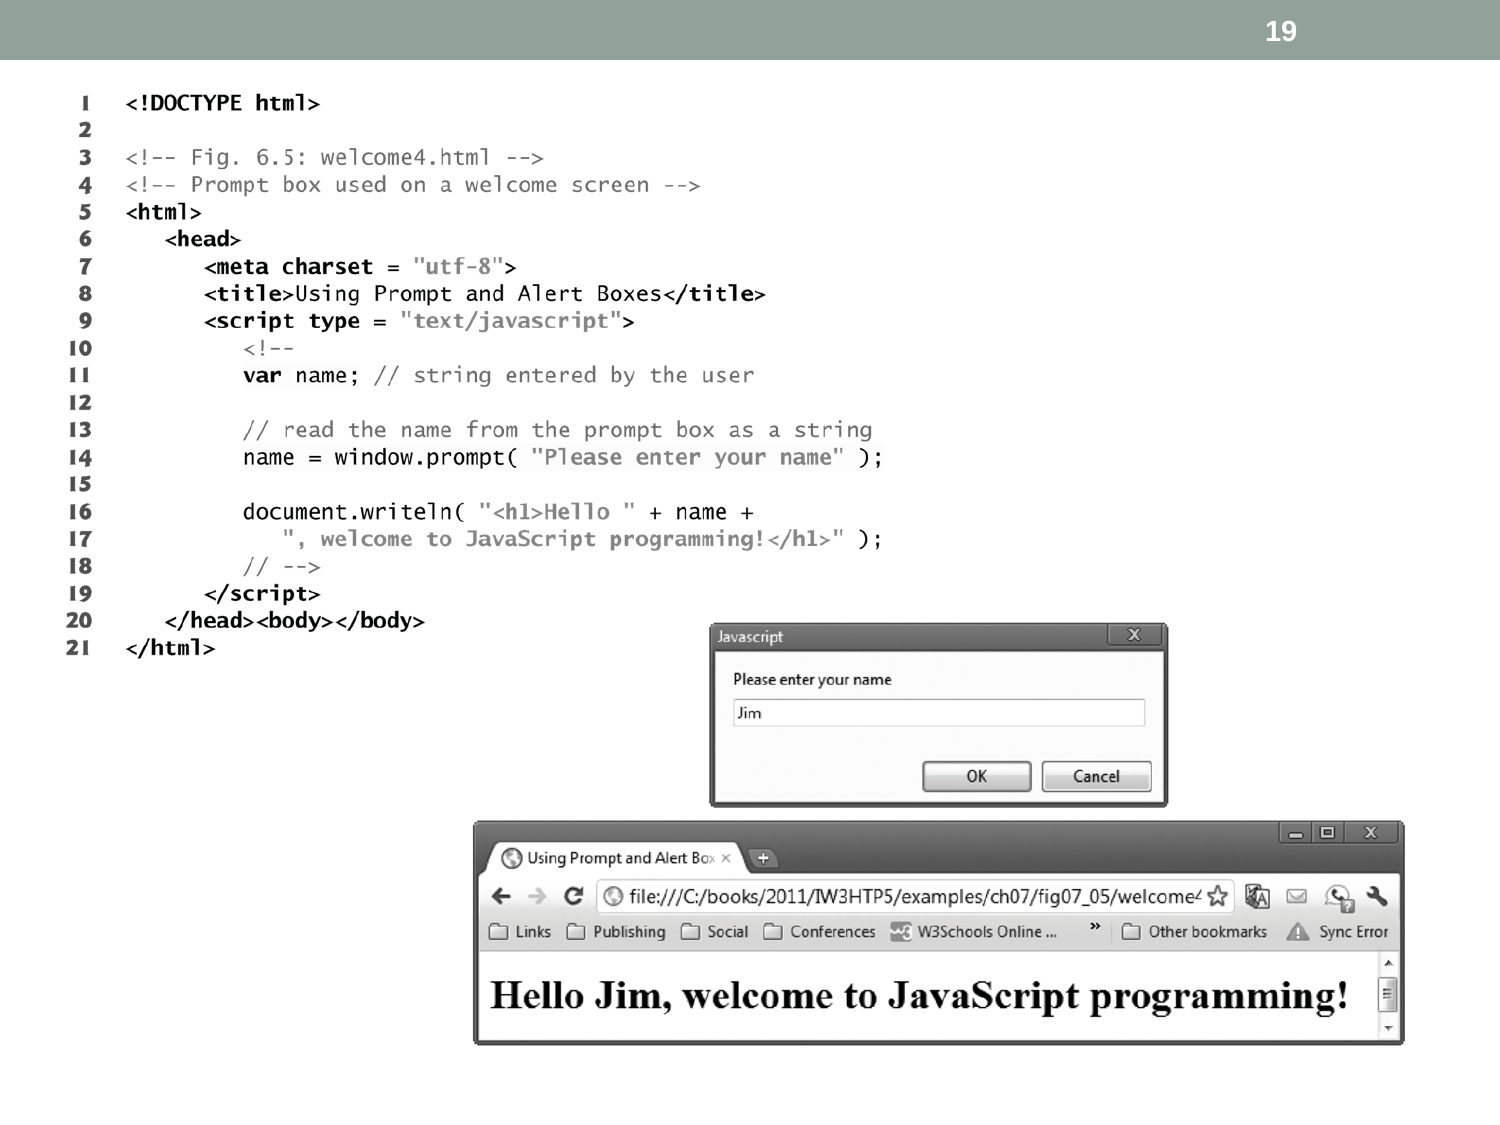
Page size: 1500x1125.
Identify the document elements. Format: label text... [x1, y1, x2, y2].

picture [61, 81, 1416, 1055]
slide_number 19 [1250, 3, 1425, 57]
